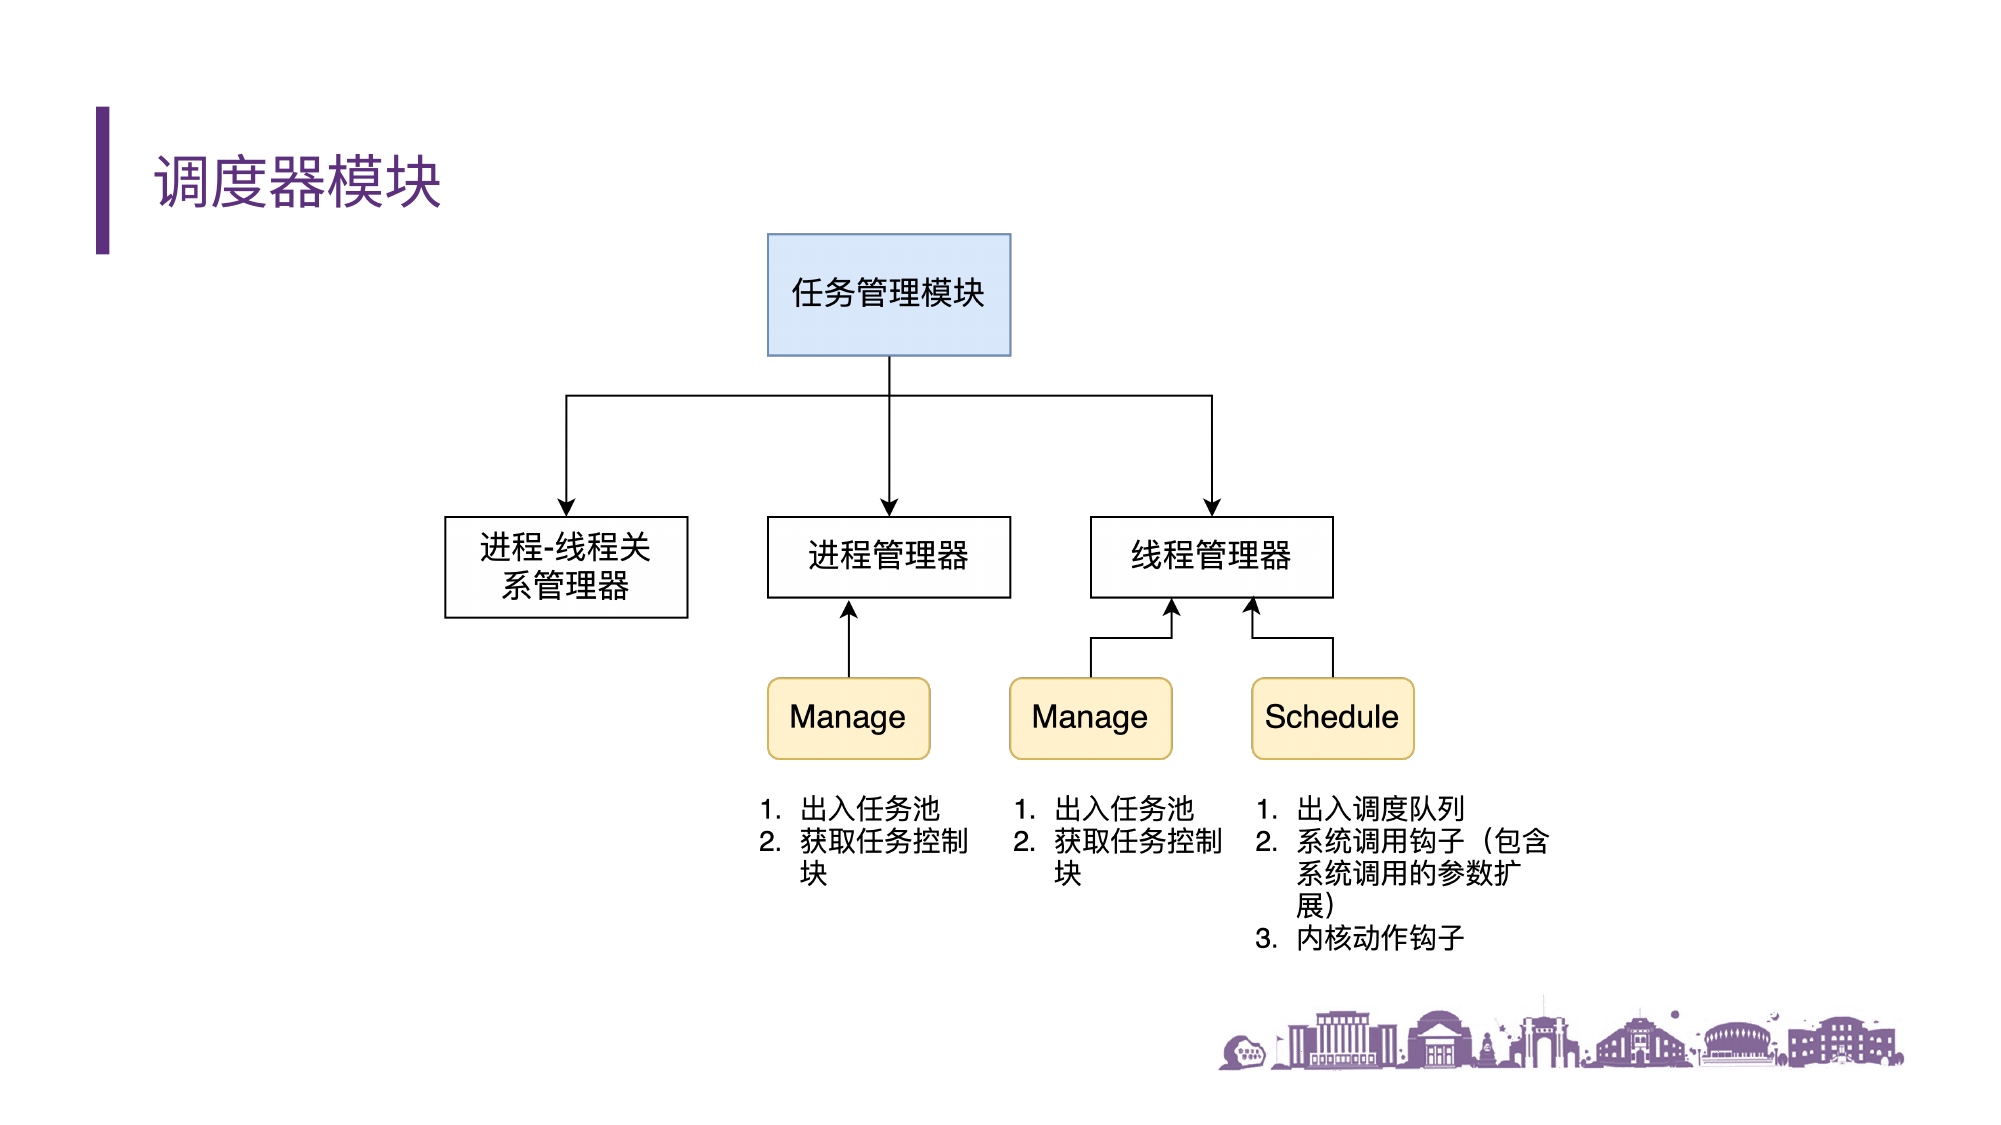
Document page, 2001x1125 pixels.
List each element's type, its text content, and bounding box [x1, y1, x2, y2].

title 调度器模块 [137, 97, 1863, 264]
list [434, 223, 1566, 994]
